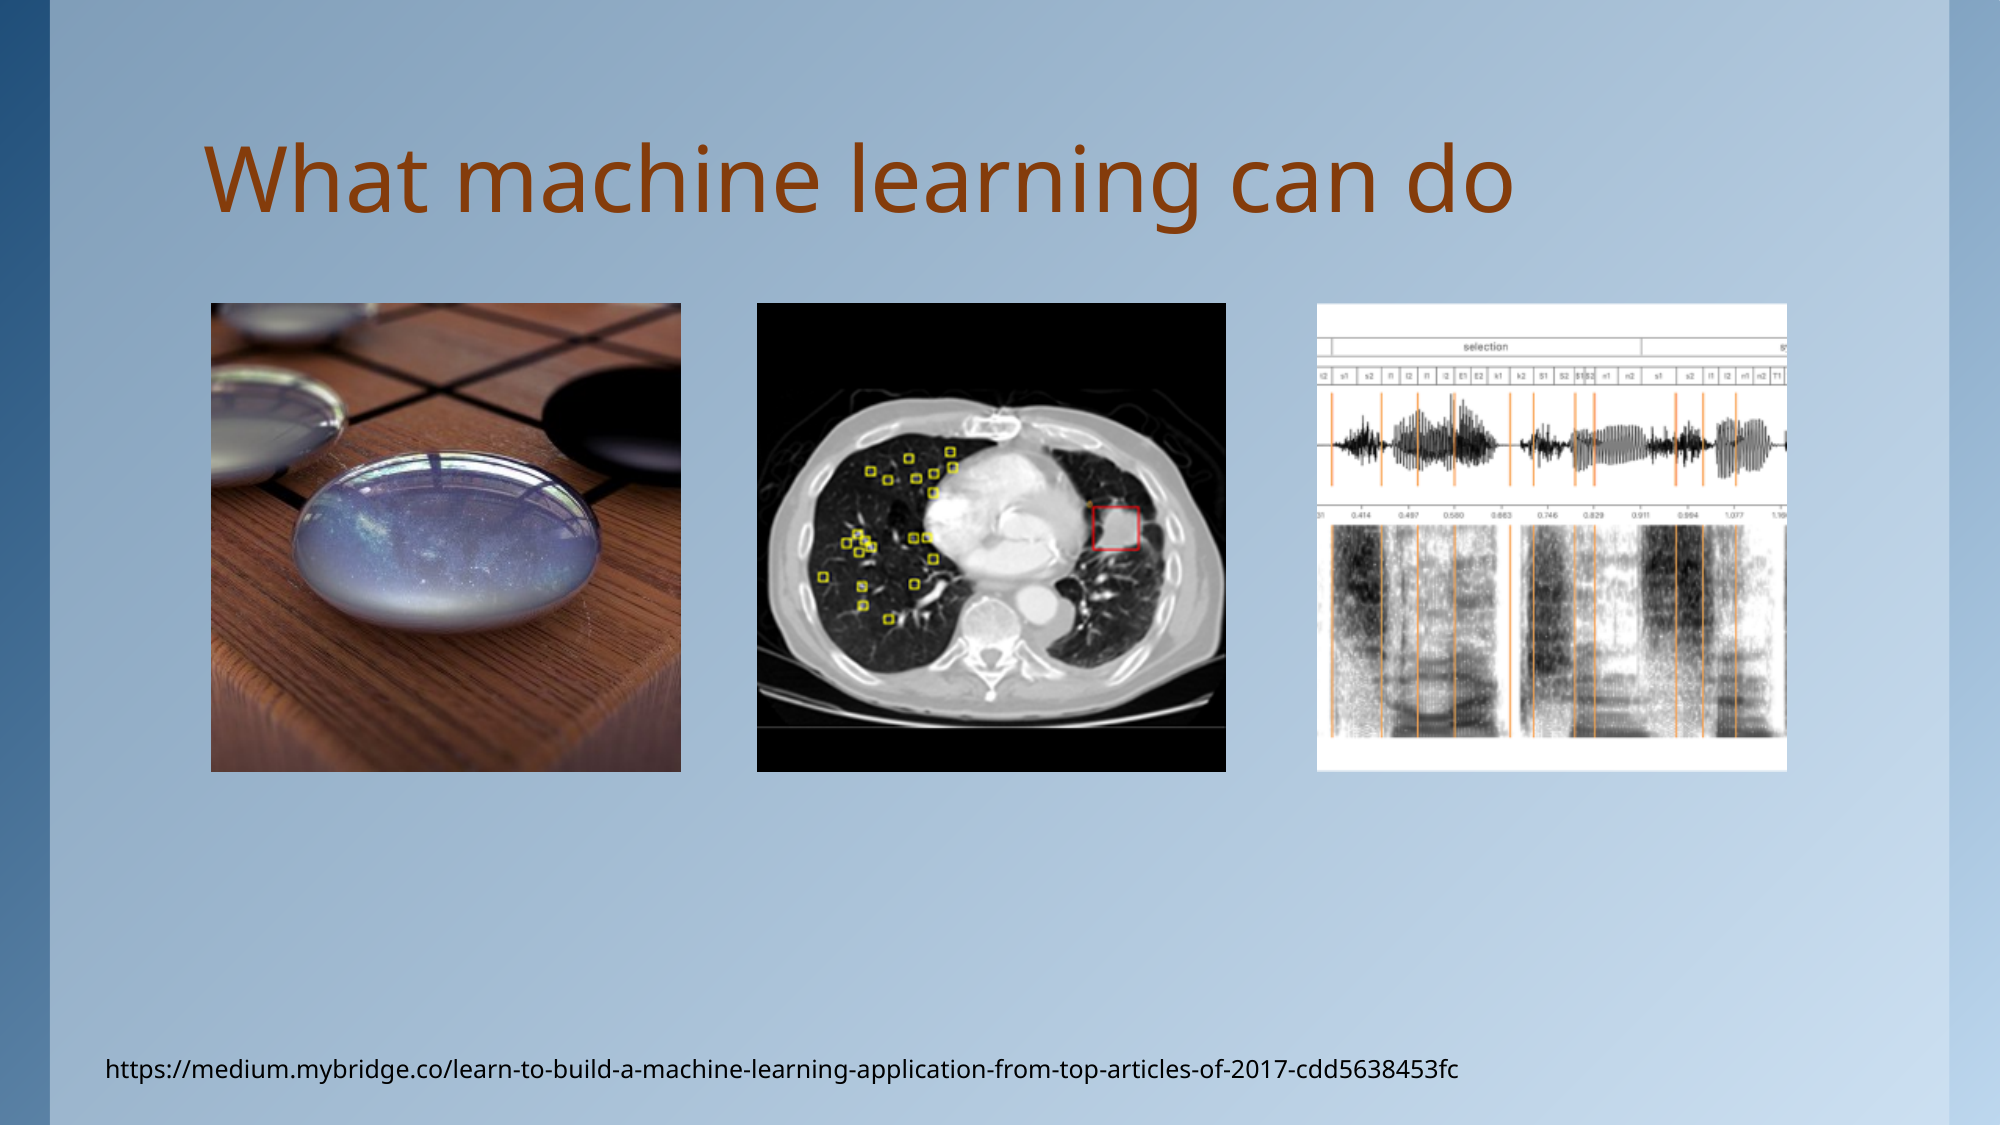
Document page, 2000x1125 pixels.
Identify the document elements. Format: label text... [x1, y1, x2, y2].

picture [756, 303, 1226, 772]
picture [211, 303, 681, 772]
text_box https://medium.mybridge.co/learn-to-build-a-machine-learning-application-from-top-articles-of-2017-cdd5638453fc [90, 1045, 1638, 1091]
picture [1317, 303, 1787, 772]
title What machine learning can do [183, 12, 1850, 242]
